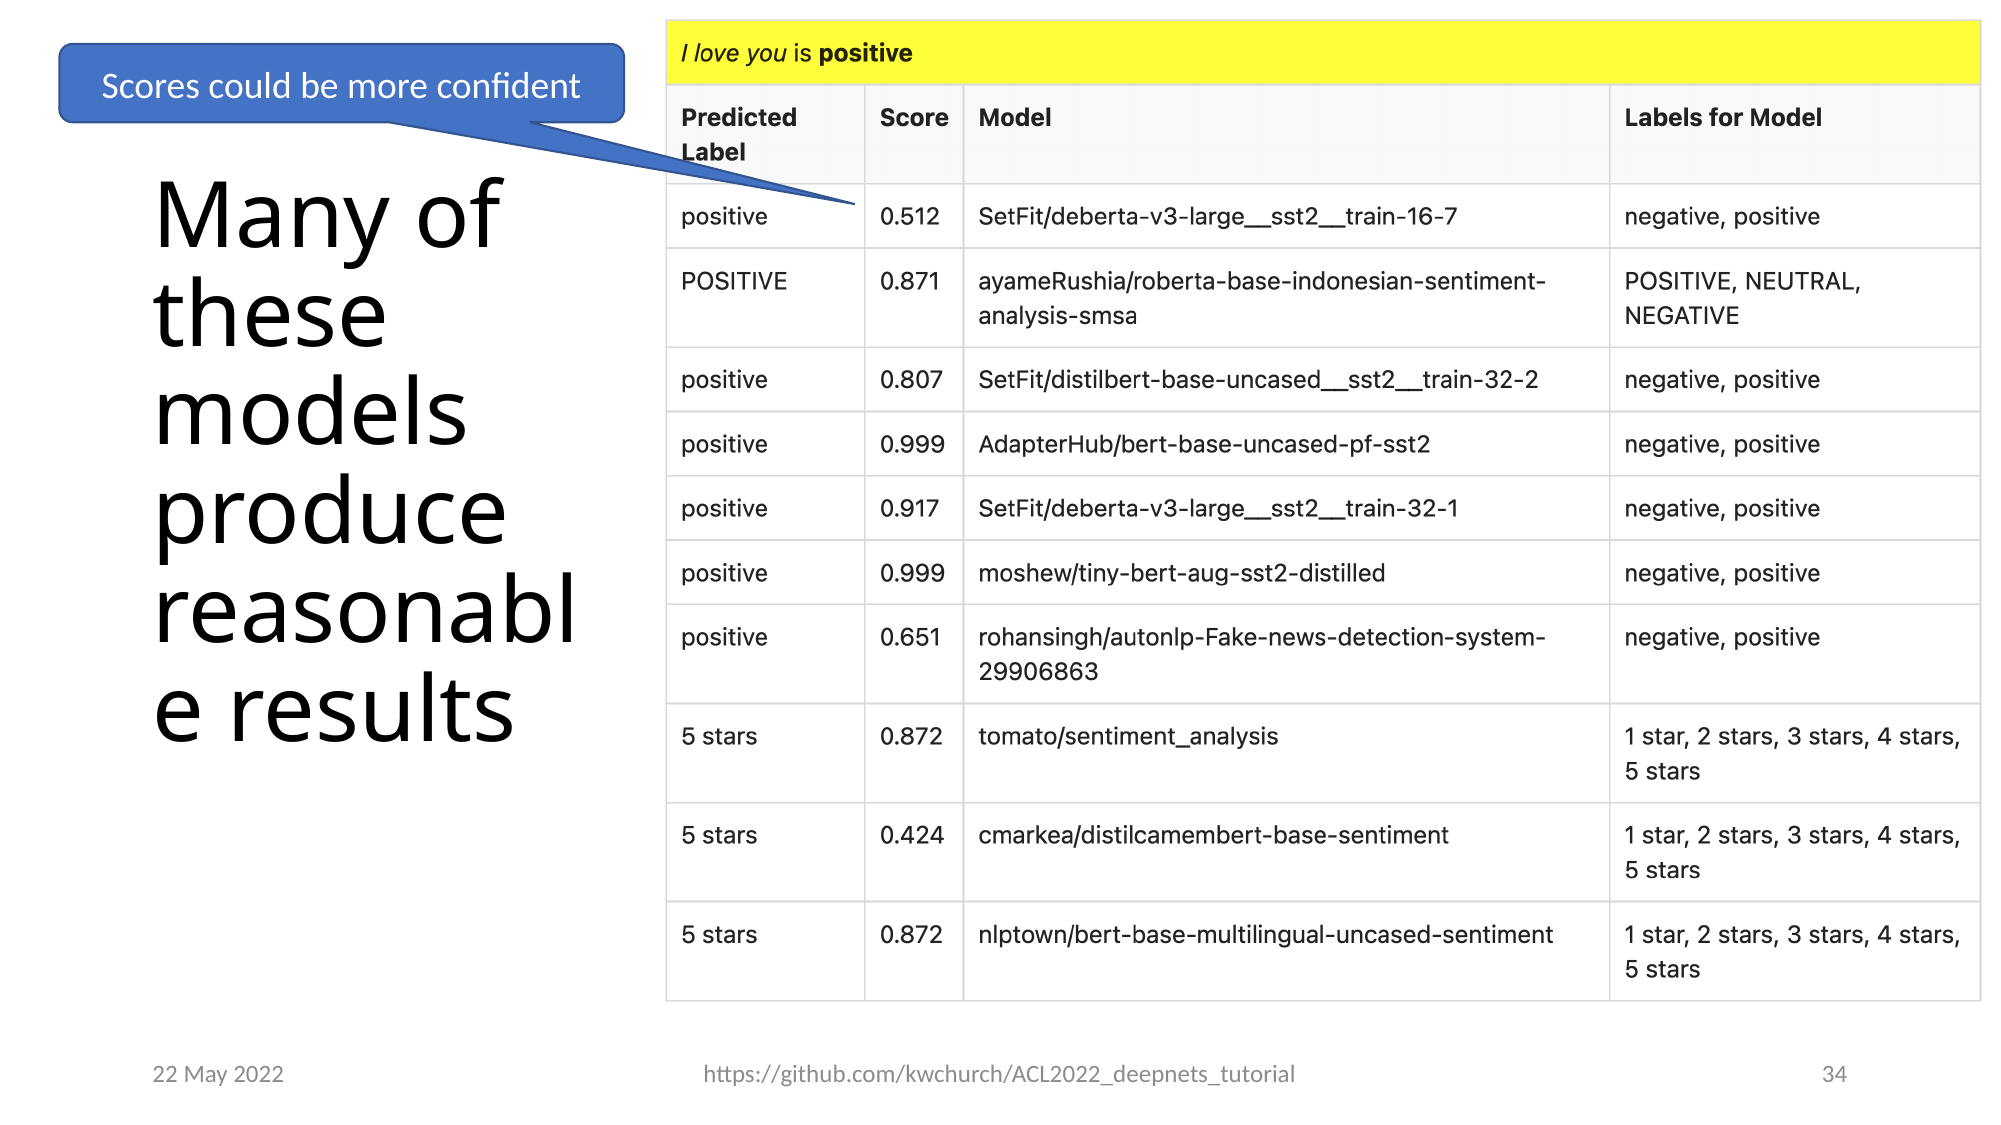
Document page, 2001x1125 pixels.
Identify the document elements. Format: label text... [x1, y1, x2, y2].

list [640, 0, 2000, 1024]
text_box Scores could be more confident [58, 42, 640, 168]
footer https://github.com/kwchurch/ACL2022_deepnets_tutorial [662, 1042, 1338, 1103]
title Many of these models produce reasonable results [137, 124, 609, 870]
slide_number 34 [1412, 1042, 1863, 1103]
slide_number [137, 1042, 588, 1103]
